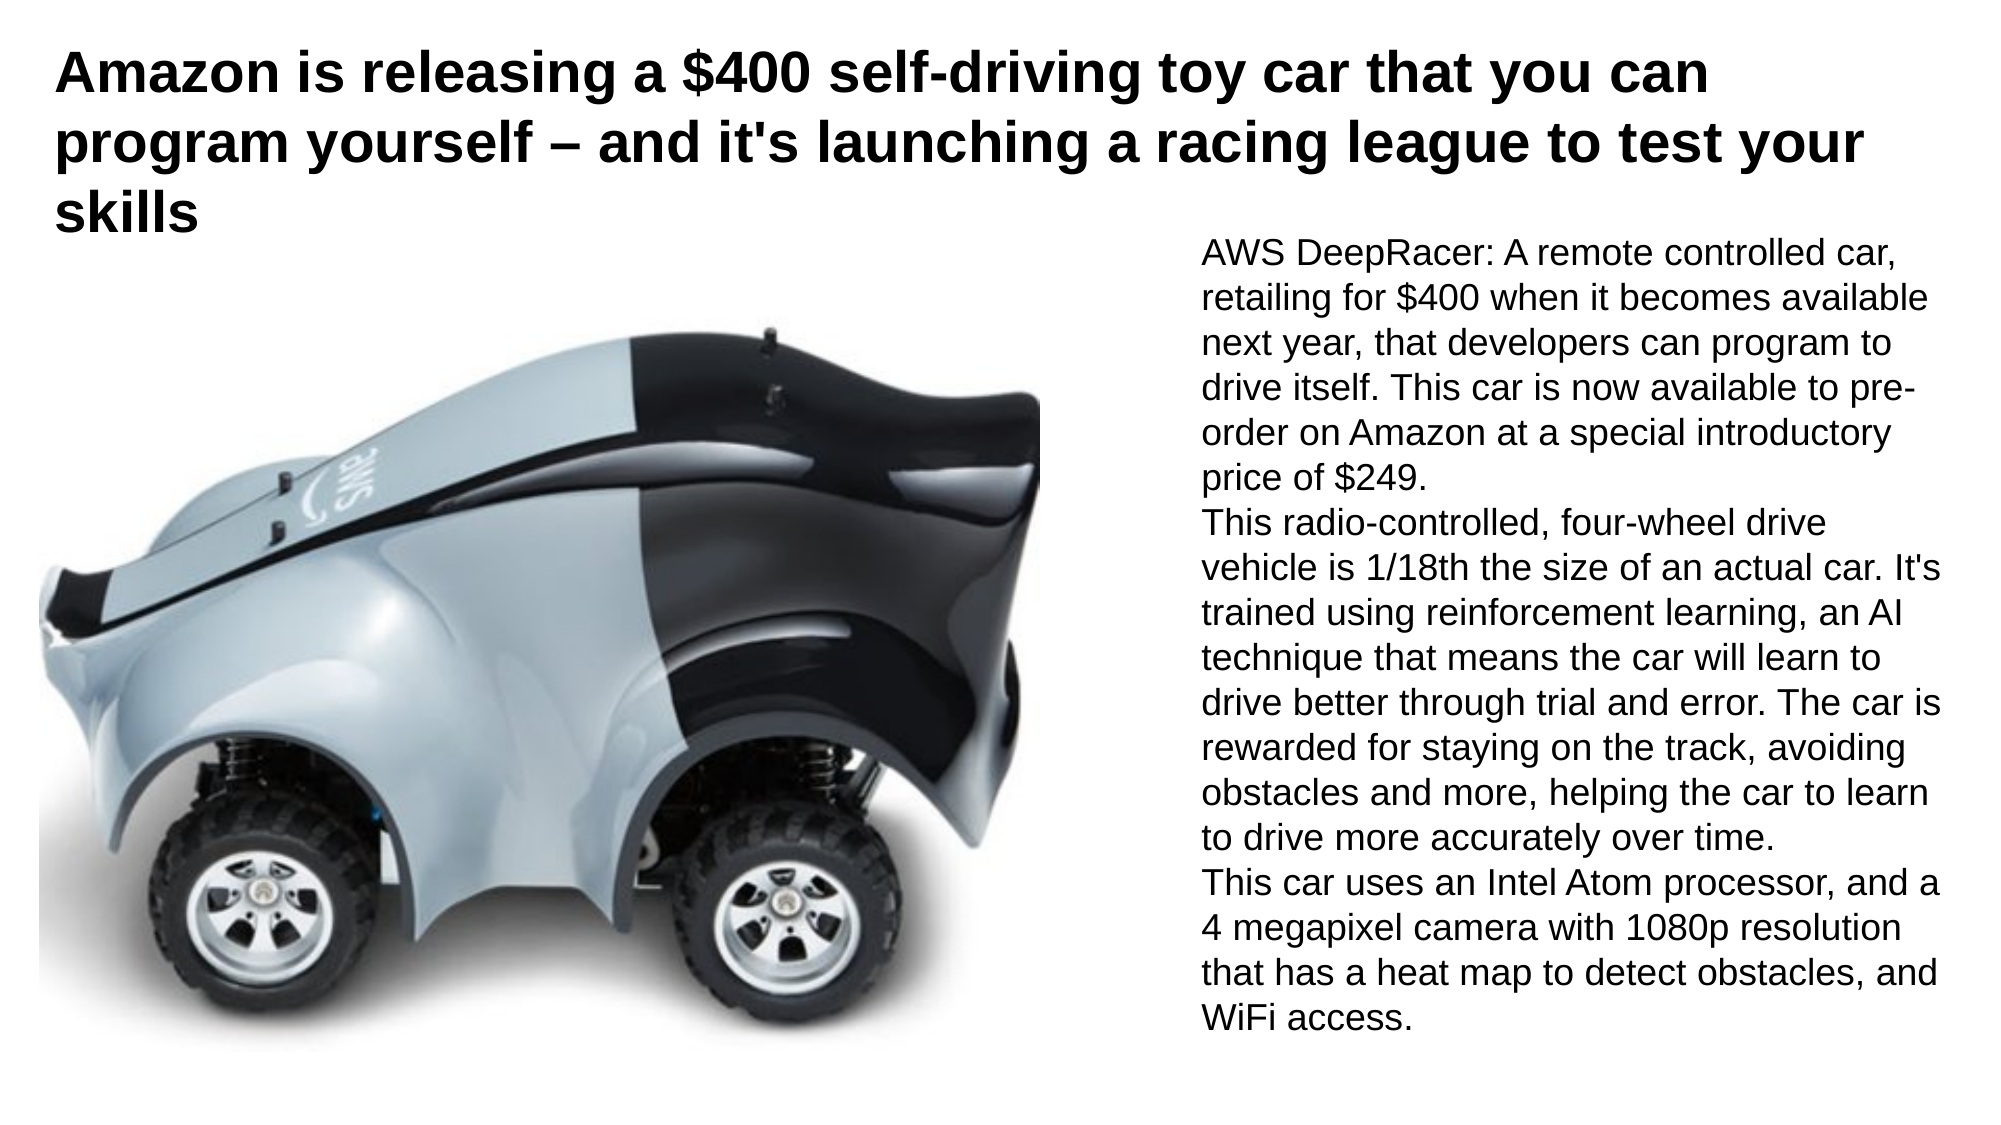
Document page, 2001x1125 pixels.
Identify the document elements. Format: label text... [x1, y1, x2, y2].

text_box AWS DeepRacer: A remote controlled car, retailing for $400 when it becomes available next year, that developers can program to drive itself. This car is now available to pre-order on Amazon at a special introductory price of $249. This radio-controlled, four-wheel drive vehicle is 1/18th the size of an actual car. It's trained using reinforcement learning, an AI technique that means the car will learn to drive better through trial and error. The car is rewarded for staying on the track, avoiding obstacles and more, helping the car to learn to drive more accurately over time. This car uses an Intel Atom processor, and a 4 megapixel camera with 1080p resolution that has a heat map to detect obstacles, and WiFi access. [1186, 220, 1964, 1091]
picture [39, 301, 1040, 1052]
text_box Amazon is releasing a $400 self-driving toy car that you can program yourself – and it's launching a racing league to test your skills [39, 26, 1920, 252]
